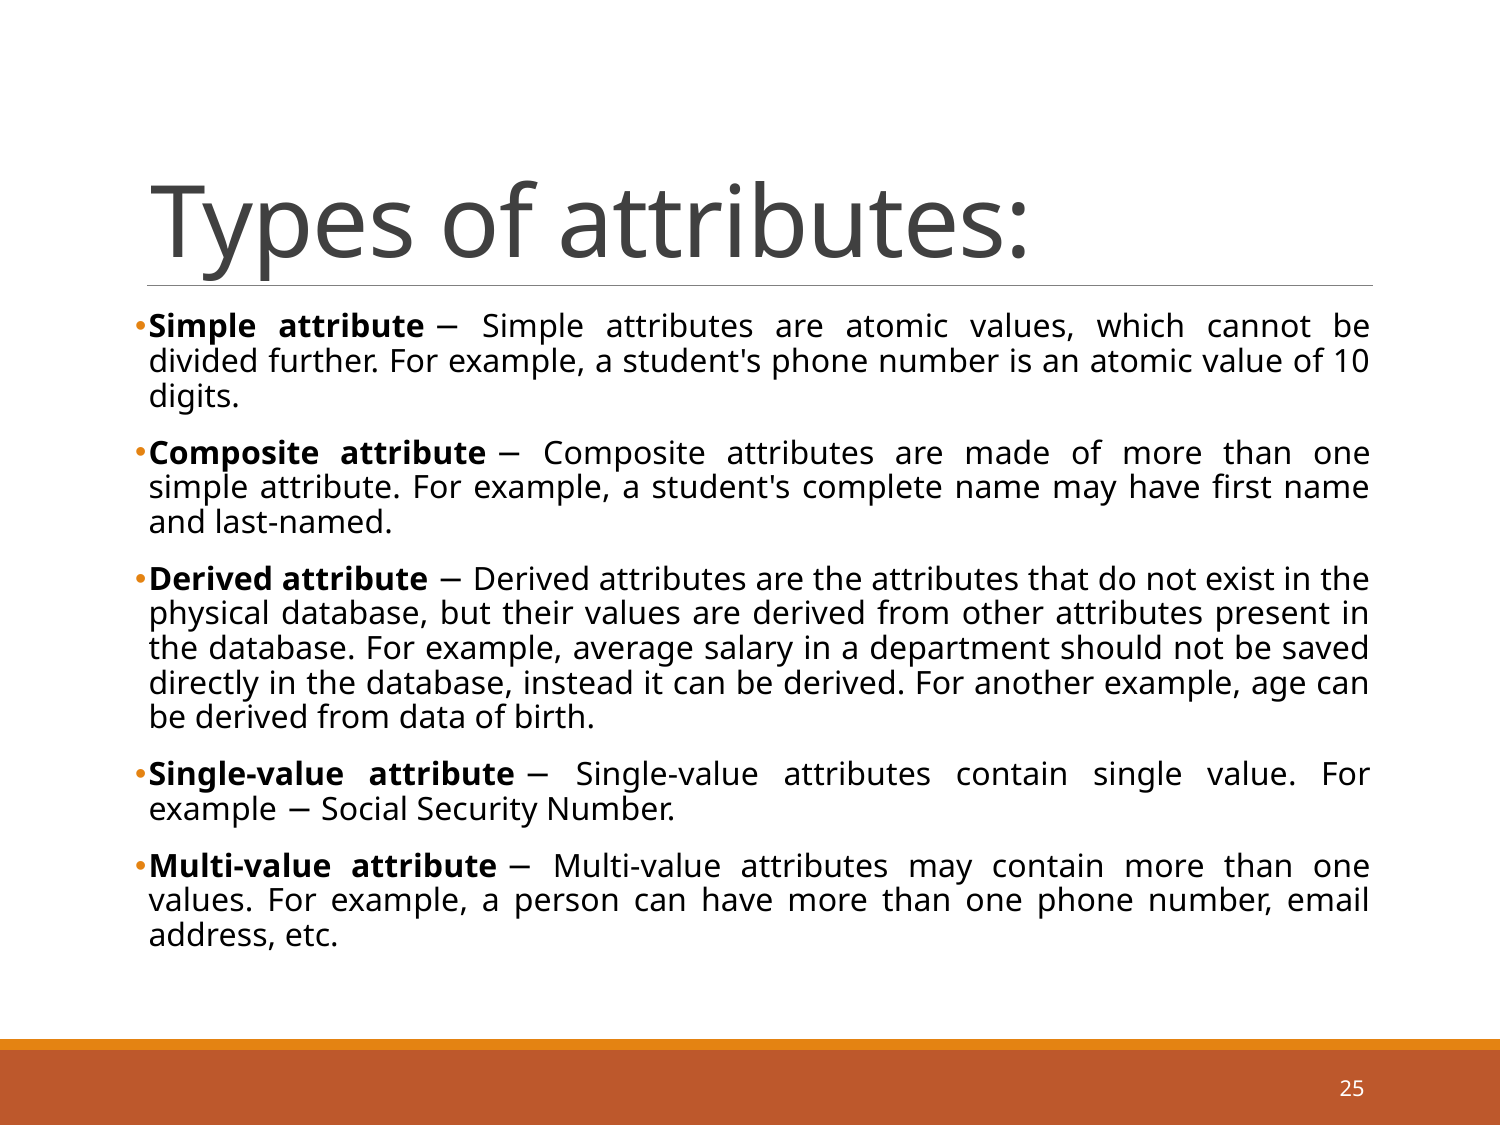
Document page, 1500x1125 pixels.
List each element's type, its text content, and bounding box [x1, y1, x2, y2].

slide_number 25 [1218, 1059, 1380, 1120]
list Simple attribute − Simple attributes are atomic values, which cannot be divided further. For example, a student's phone number is an atomic value of 10 digits. Composite attribute − Composite attributes are made of more than one simple attribute. For example, a student's complete name may have first name and last-named. Derived attribute − Derived attributes are the attributes that do not exist in the physical database, but their values are derived from other attributes present in the database. For example, average salary in a department should not be saved directly in the database, instead it can be derived. For another example, age can be derived from data of birth. Single-value attribute − Single-value attributes contain single value. For example − Social Security Number. Multi-value attribute − Multi-value attributes may contain more than one values. For example, a person can have more than one phone number, email address, etc. [135, 302, 1373, 963]
title Types of attributes: [135, 47, 1373, 285]
